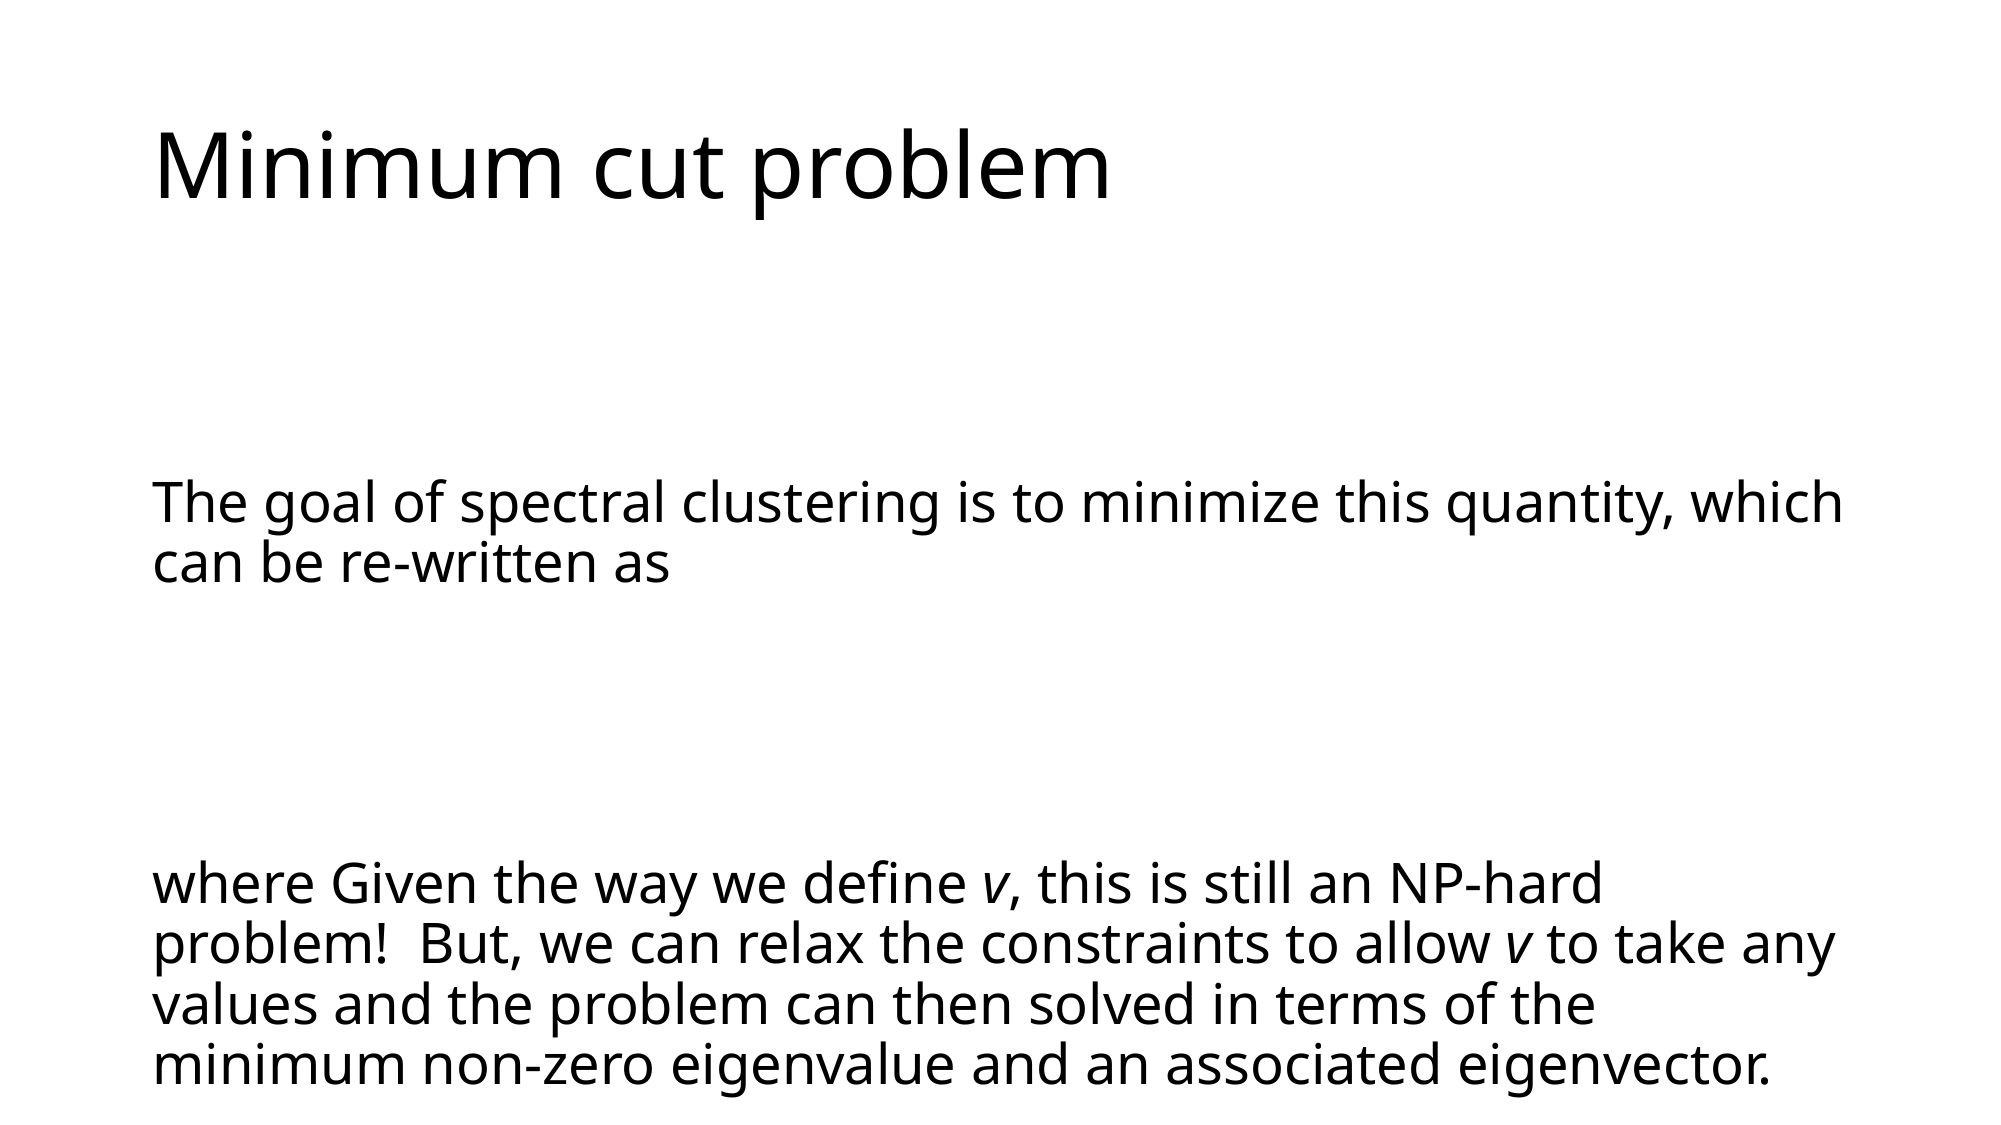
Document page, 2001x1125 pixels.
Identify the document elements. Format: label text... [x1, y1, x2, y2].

title Minimum cut problem [137, 59, 1863, 278]
